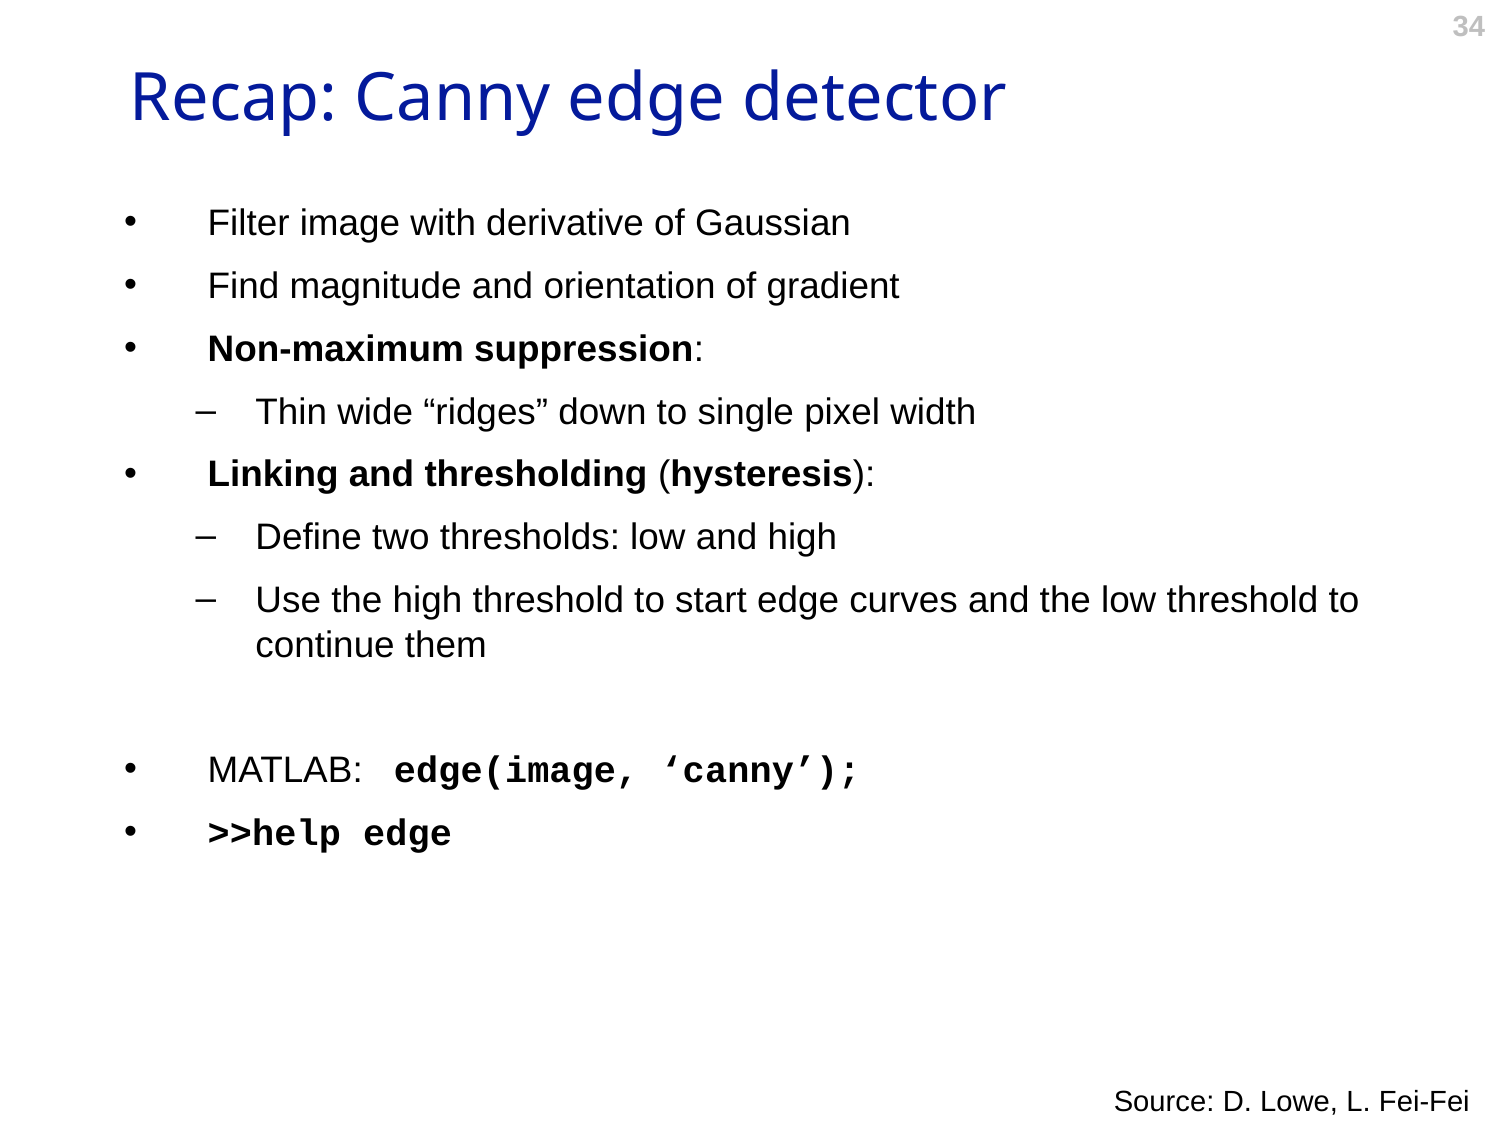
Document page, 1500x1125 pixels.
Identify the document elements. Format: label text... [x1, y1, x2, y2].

title Recap: Canny edge detector [115, 0, 1391, 188]
text_box Source: D. Lowe, L. Fei-Fei [1099, 1074, 1486, 1125]
list Filter image with derivative of Gaussian Find magnitude and orientation of gradient Non-maximum suppression: Thin wide “ridges” down to single pixel width Linking and thresholding (hysteresis): Define two thresholds: low and high Use the high threshold to start edge curves and the low threshold to continue them MATLAB: edge(image, ‘canny’); >>help edge [109, 191, 1385, 867]
